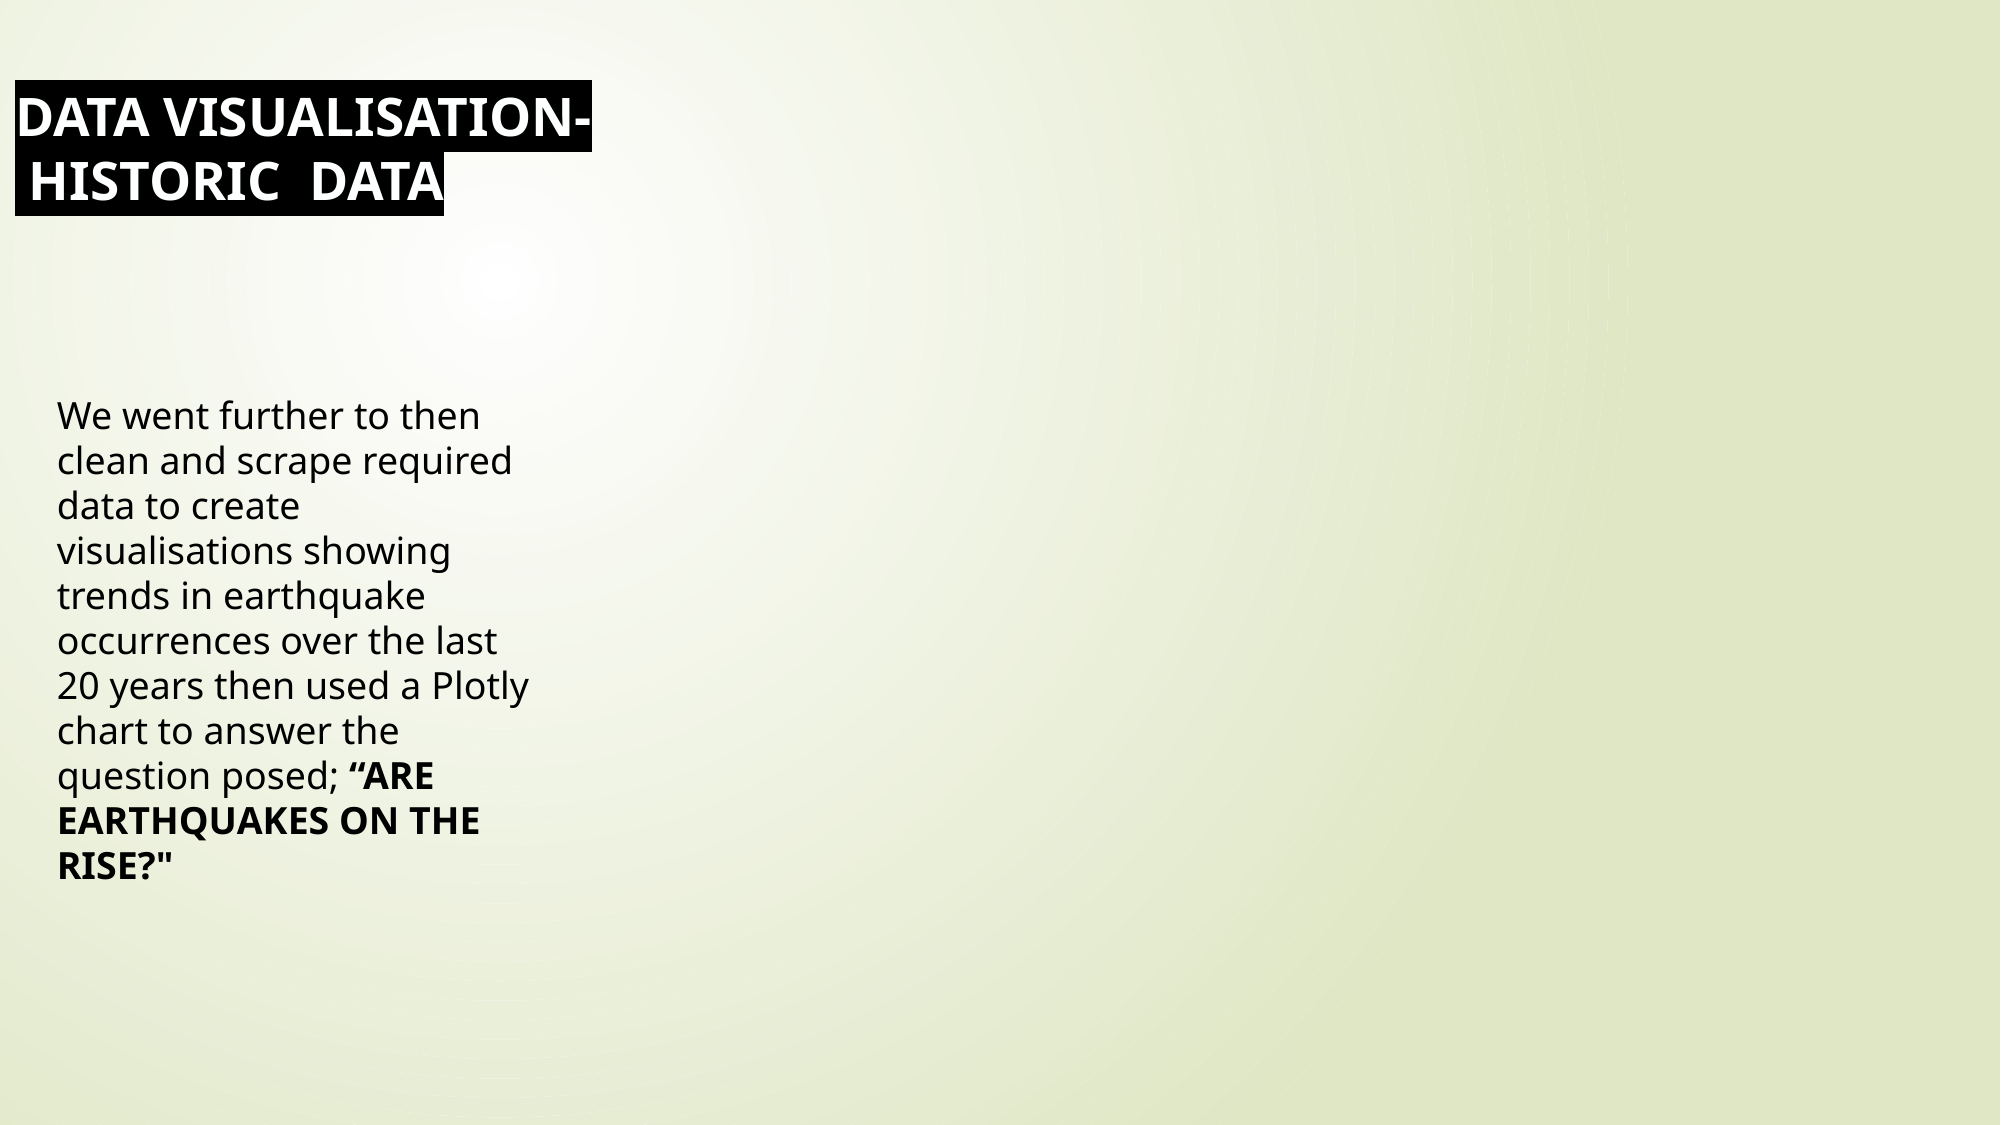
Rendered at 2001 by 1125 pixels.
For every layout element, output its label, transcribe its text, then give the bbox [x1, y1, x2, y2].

text_box We went further to then clean and scrape required data to create visualisations showing trends in earthquake occurrences over the last 20 years then used a Plotly chart to answer the question posed; “ARE EARTHQUAKES ON THE RISE?" [42, 384, 559, 894]
title DATA VISUALISATION- HISTORIC DATA [0, 68, 1388, 226]
